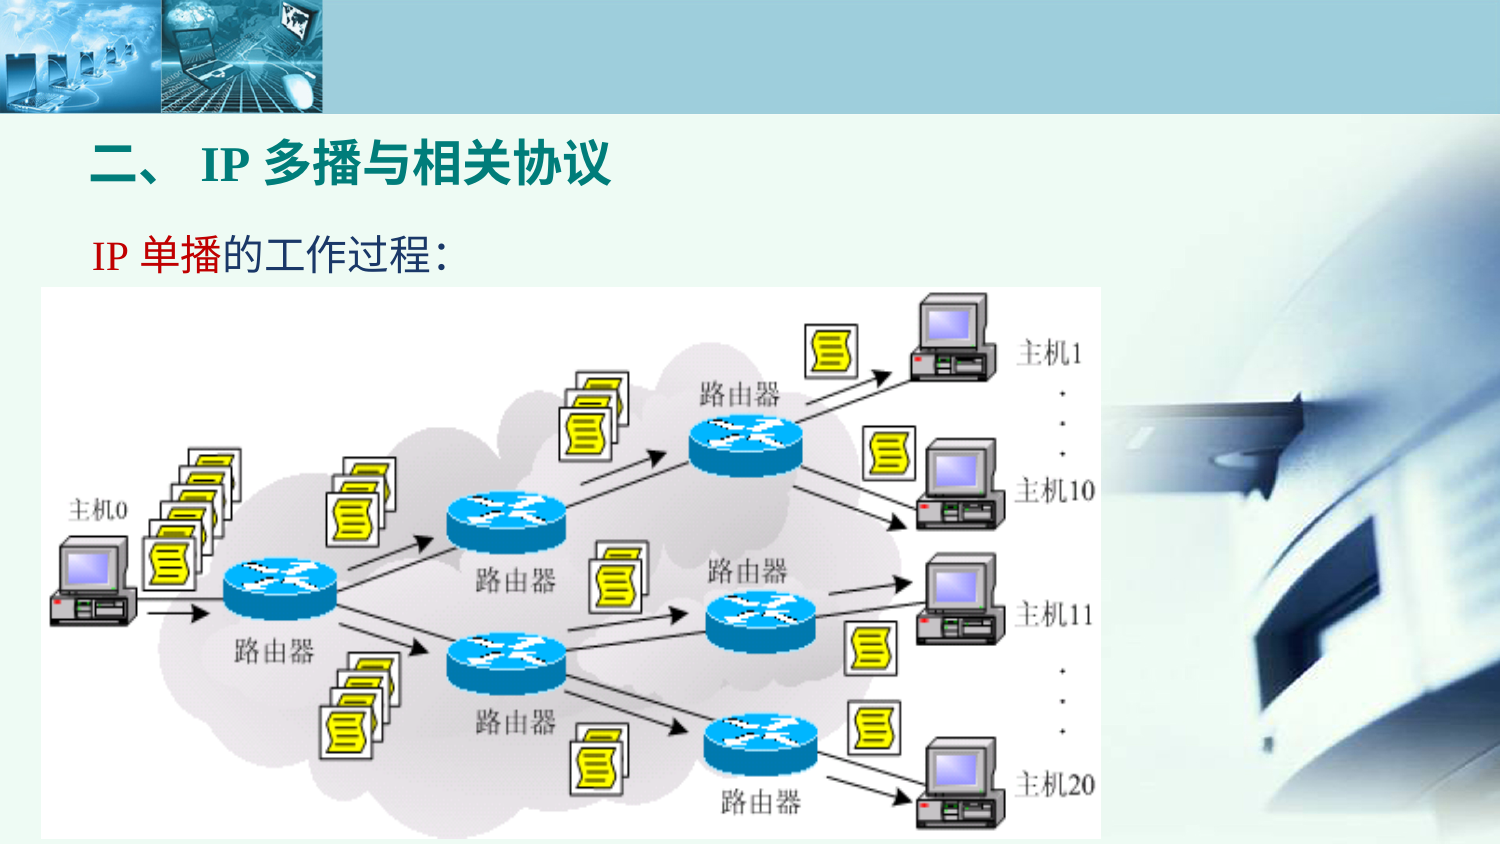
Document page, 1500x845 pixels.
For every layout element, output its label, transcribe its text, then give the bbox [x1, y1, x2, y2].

picture [0, 0, 1500, 844]
title 二、IP多播与相关协议 [73, 114, 1129, 210]
list IP单播的工作过程： [76, 220, 609, 286]
